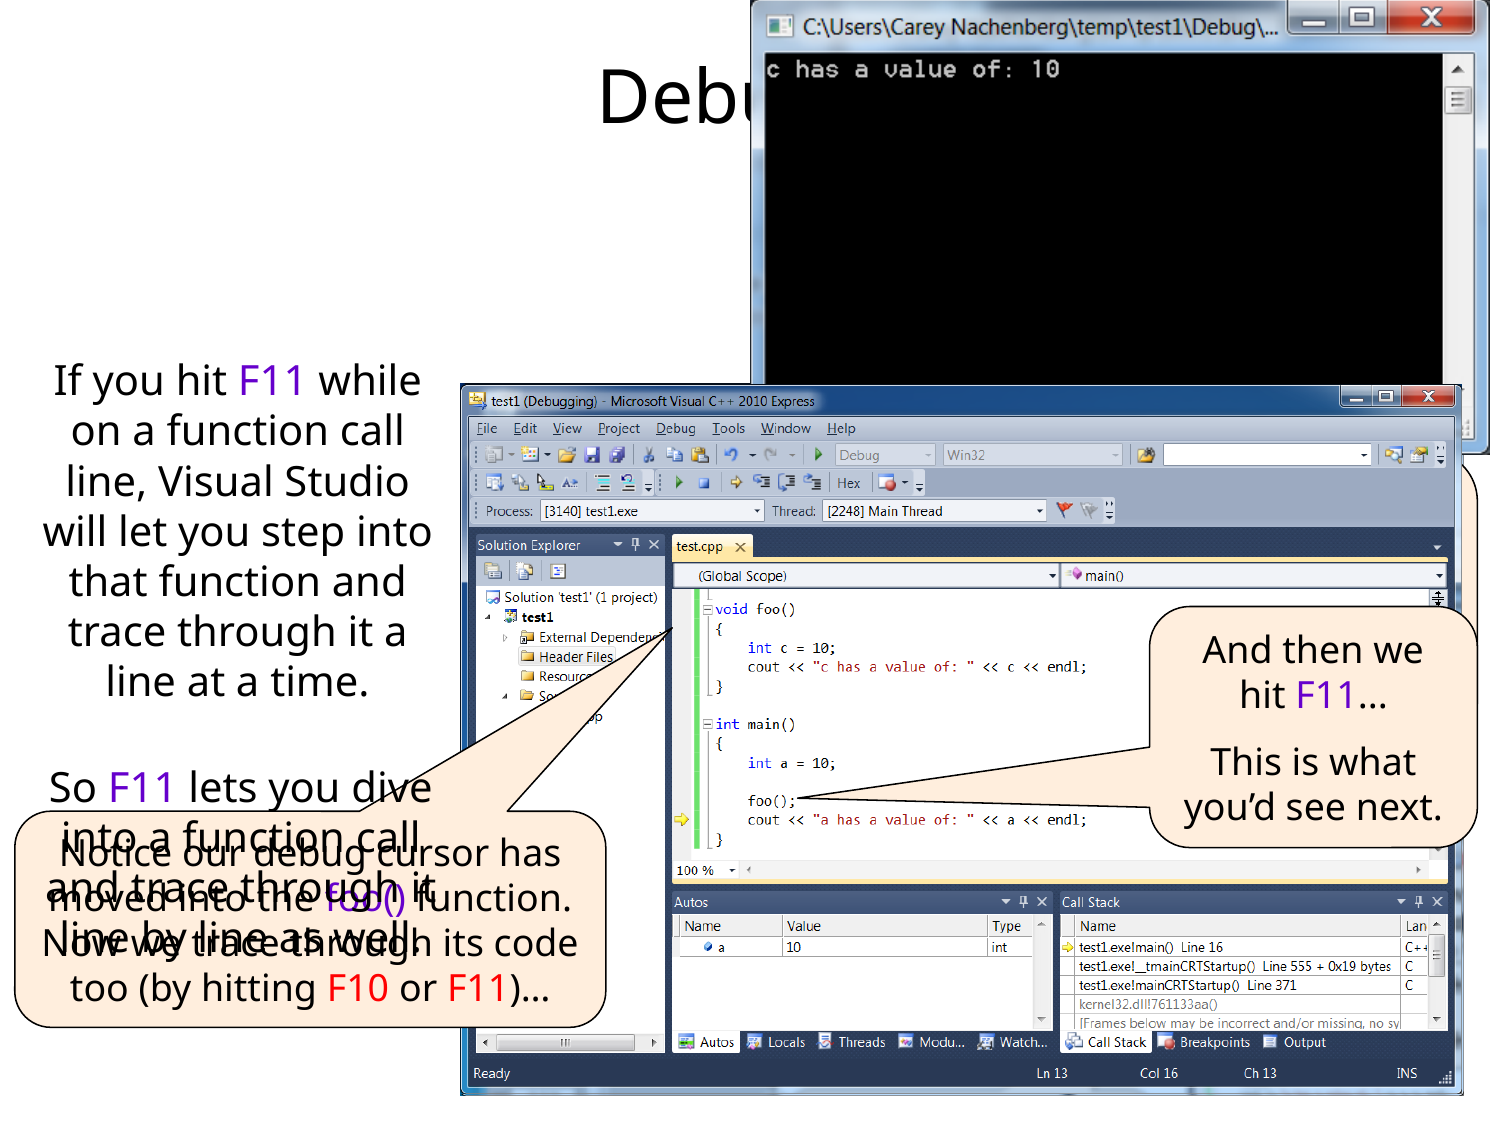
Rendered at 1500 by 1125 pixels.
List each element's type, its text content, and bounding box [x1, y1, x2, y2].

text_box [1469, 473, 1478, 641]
text_box Debugging [155, 0, 745, 188]
text_box Notice our debug cursor has moved into the foo() function. Now we trace through its code too (by hitting F10 or F11)… [14, 828, 453, 1028]
text_box So F11 lets you dive into a function call and trace through it line by line as well. [20, 753, 453, 968]
text_box And then we hit F11... This is what you’d see next. [1469, 622, 1478, 832]
picture [460, 0, 1490, 1096]
text_box If you hit F11 while on a function call line, Visual Studio will let you step into that function and trace through it a line at a time. [17, 346, 458, 712]
